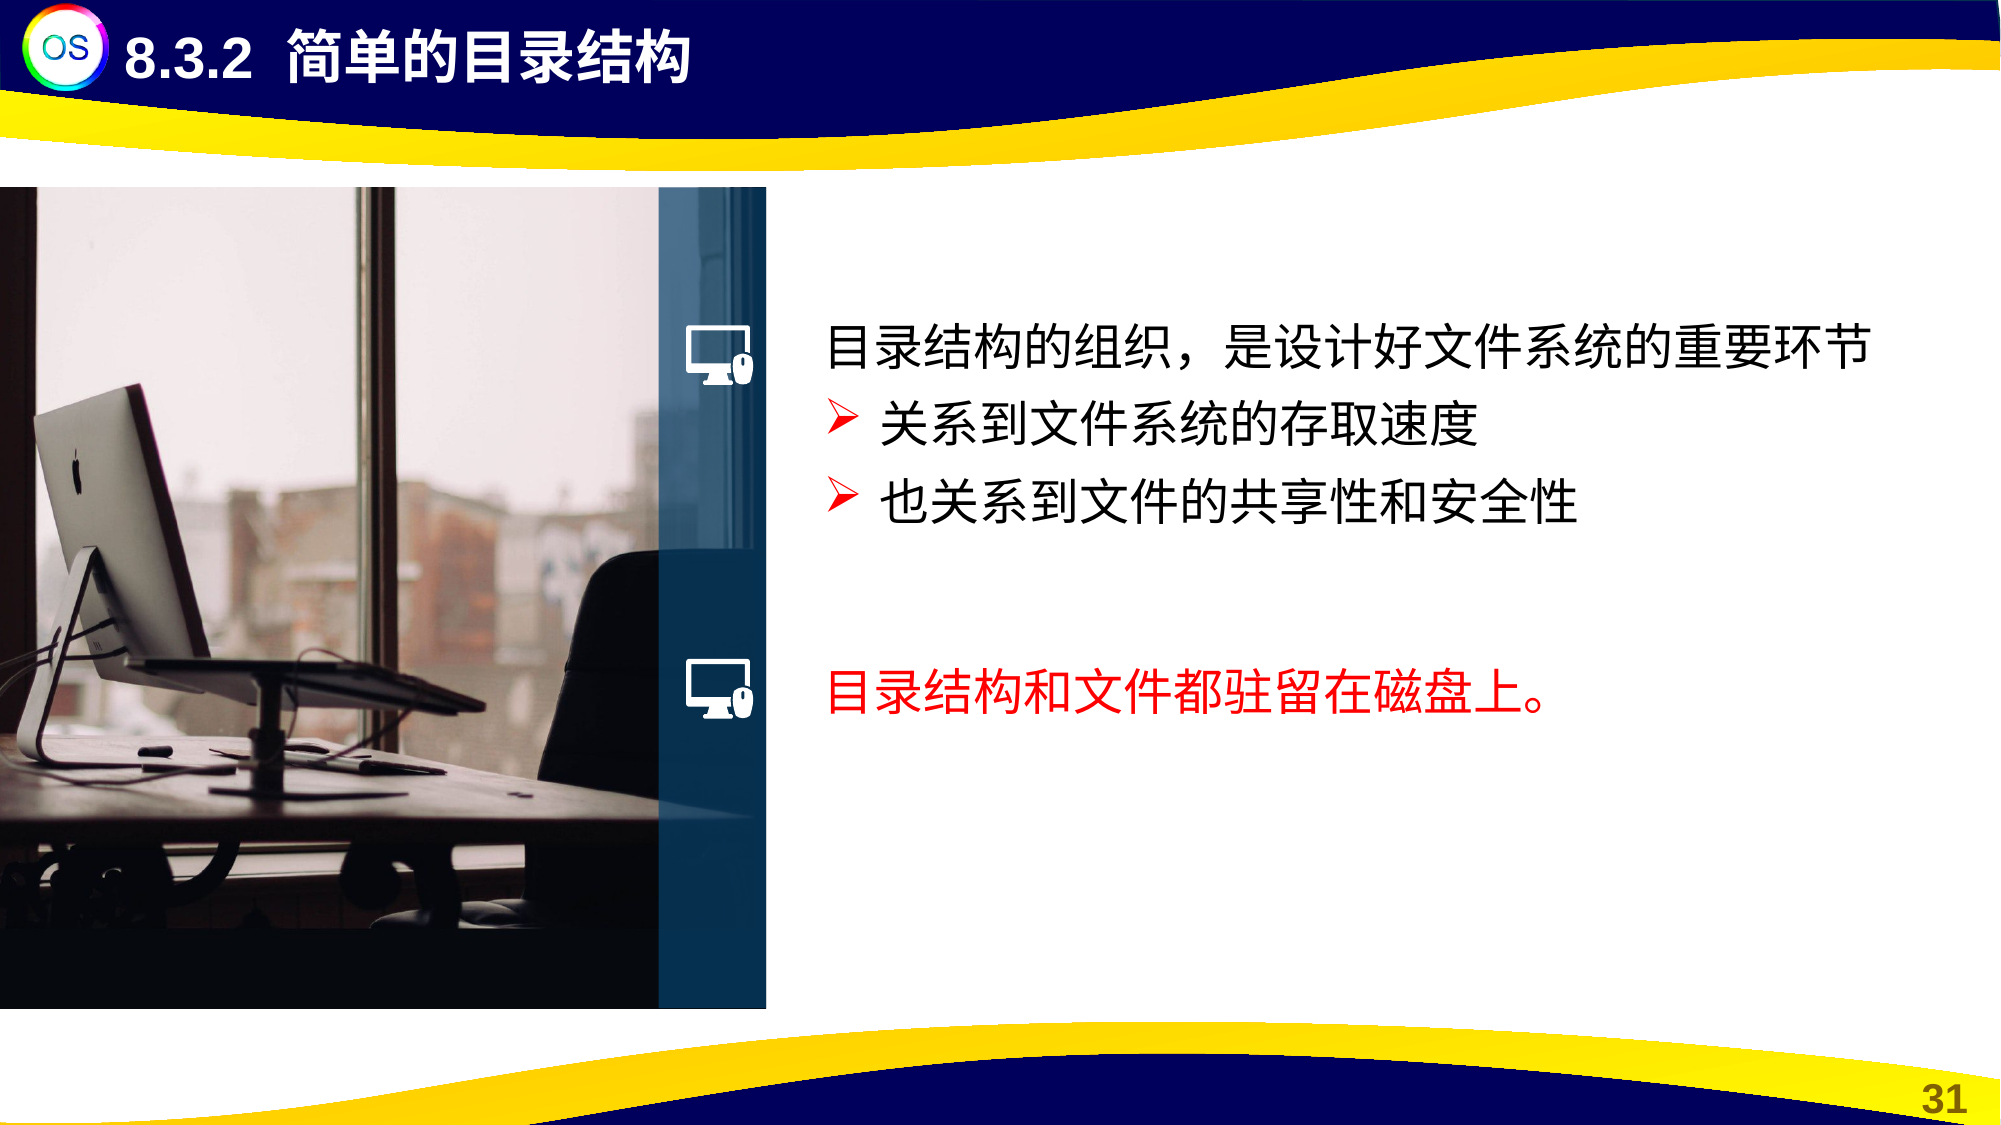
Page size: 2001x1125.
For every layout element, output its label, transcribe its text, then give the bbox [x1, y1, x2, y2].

text_box [0, 186, 657, 1009]
text_box [657, 186, 767, 1009]
text_box 8.3.2 简单的目录结构 [109, 12, 1263, 98]
picture [22, 3, 109, 91]
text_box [686, 623, 1953, 739]
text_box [686, 283, 1898, 563]
